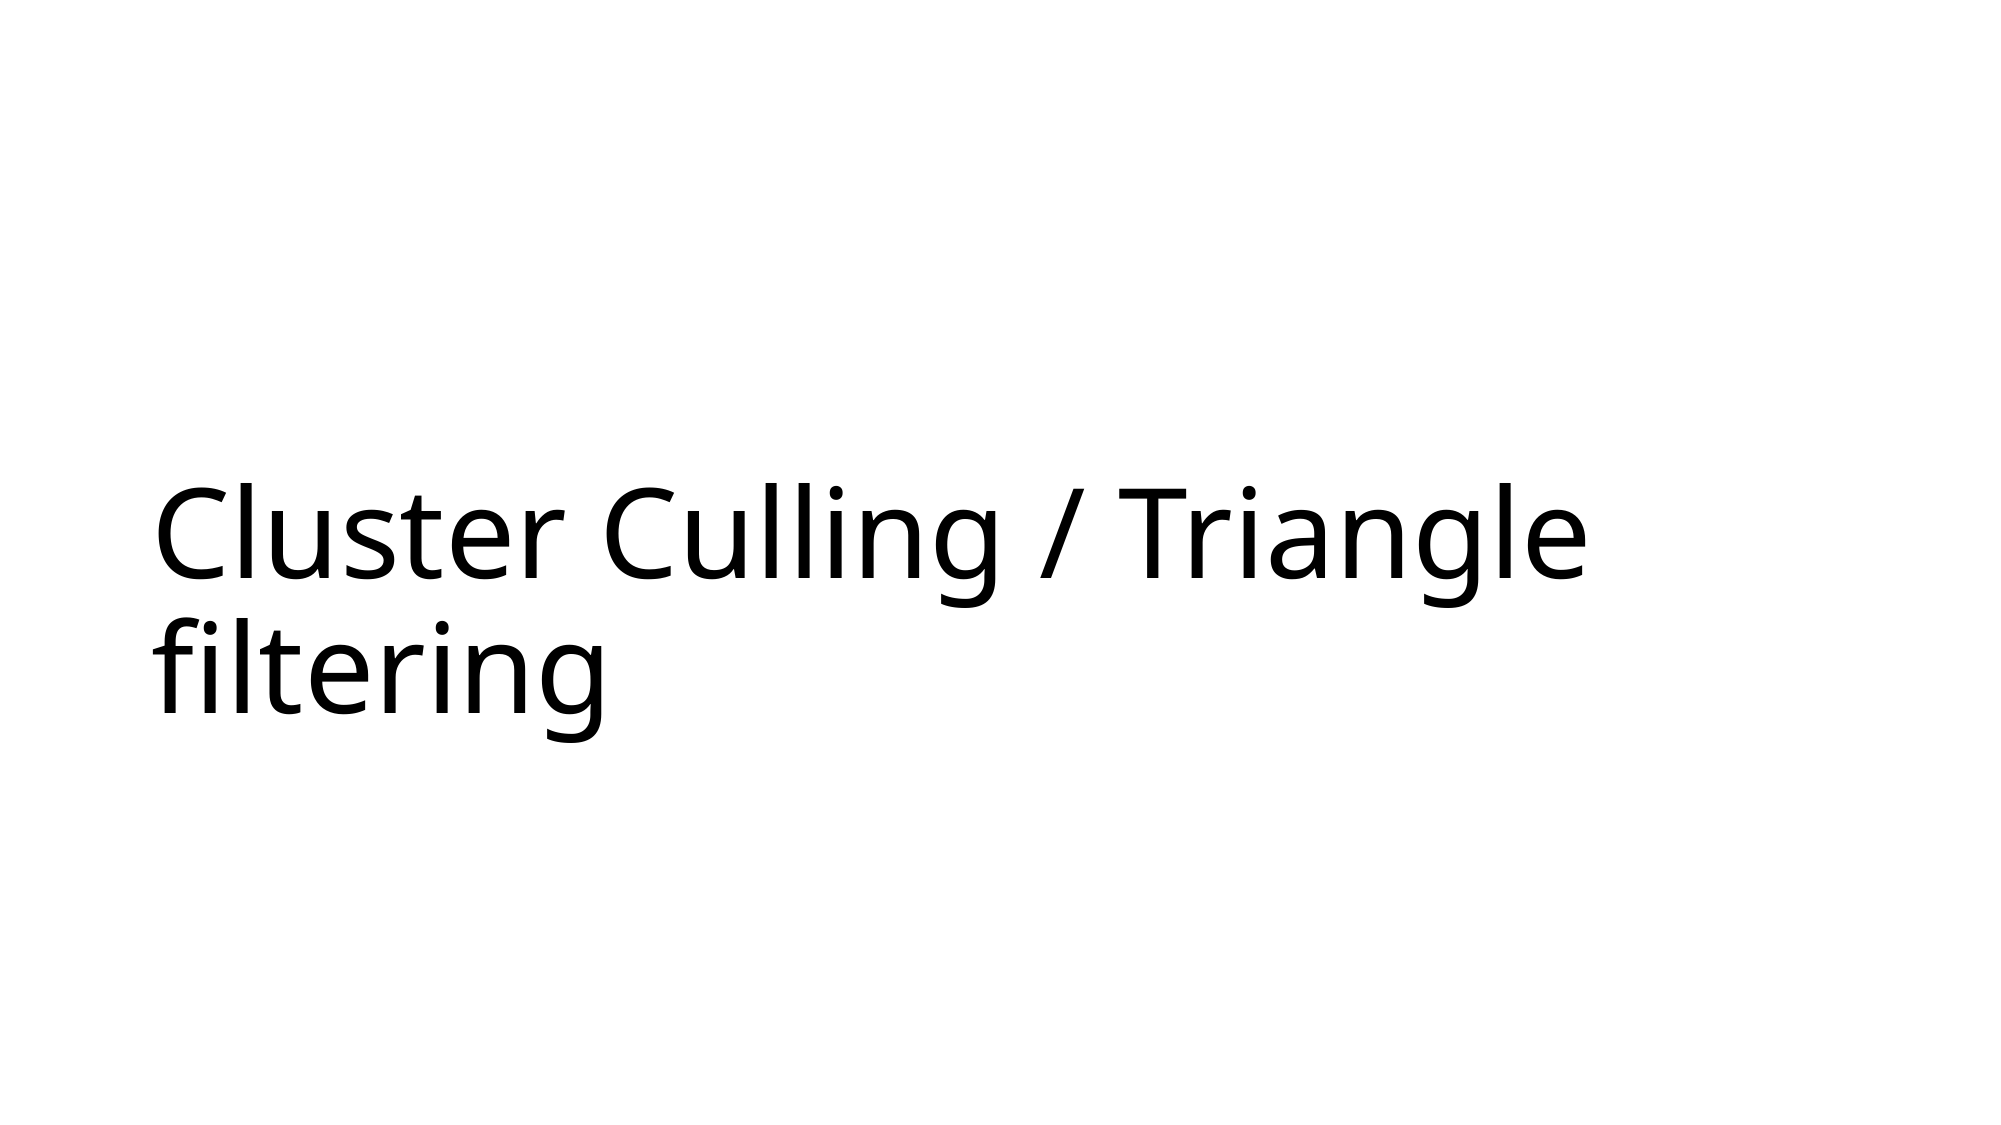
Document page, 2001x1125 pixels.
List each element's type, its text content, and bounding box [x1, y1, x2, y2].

title Cluster Culling / Triangle filtering [136, 280, 1862, 749]
